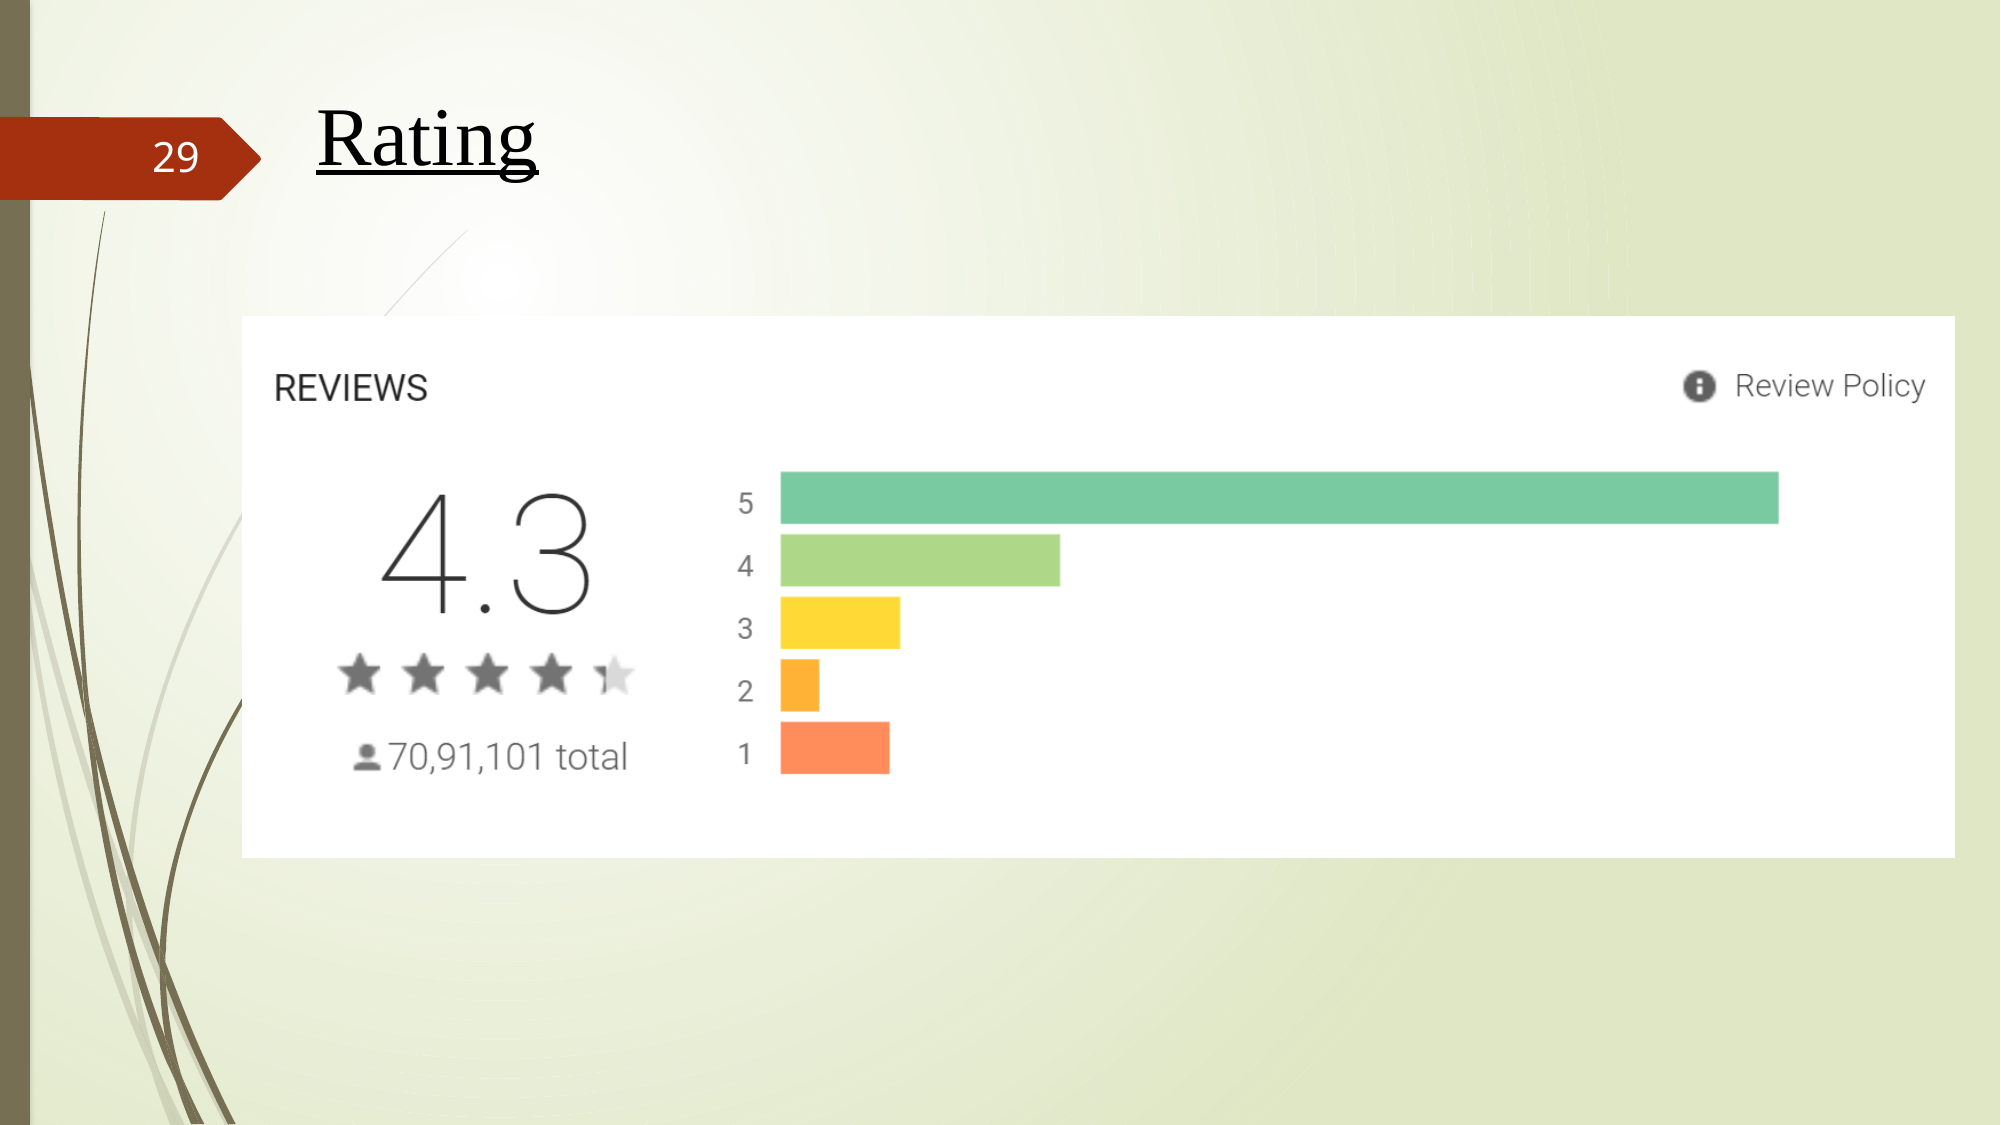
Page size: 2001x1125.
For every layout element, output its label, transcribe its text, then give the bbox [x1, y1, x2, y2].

picture [242, 315, 1955, 858]
text_box Rating [301, 74, 1896, 315]
slide_number 29 [87, 129, 216, 190]
